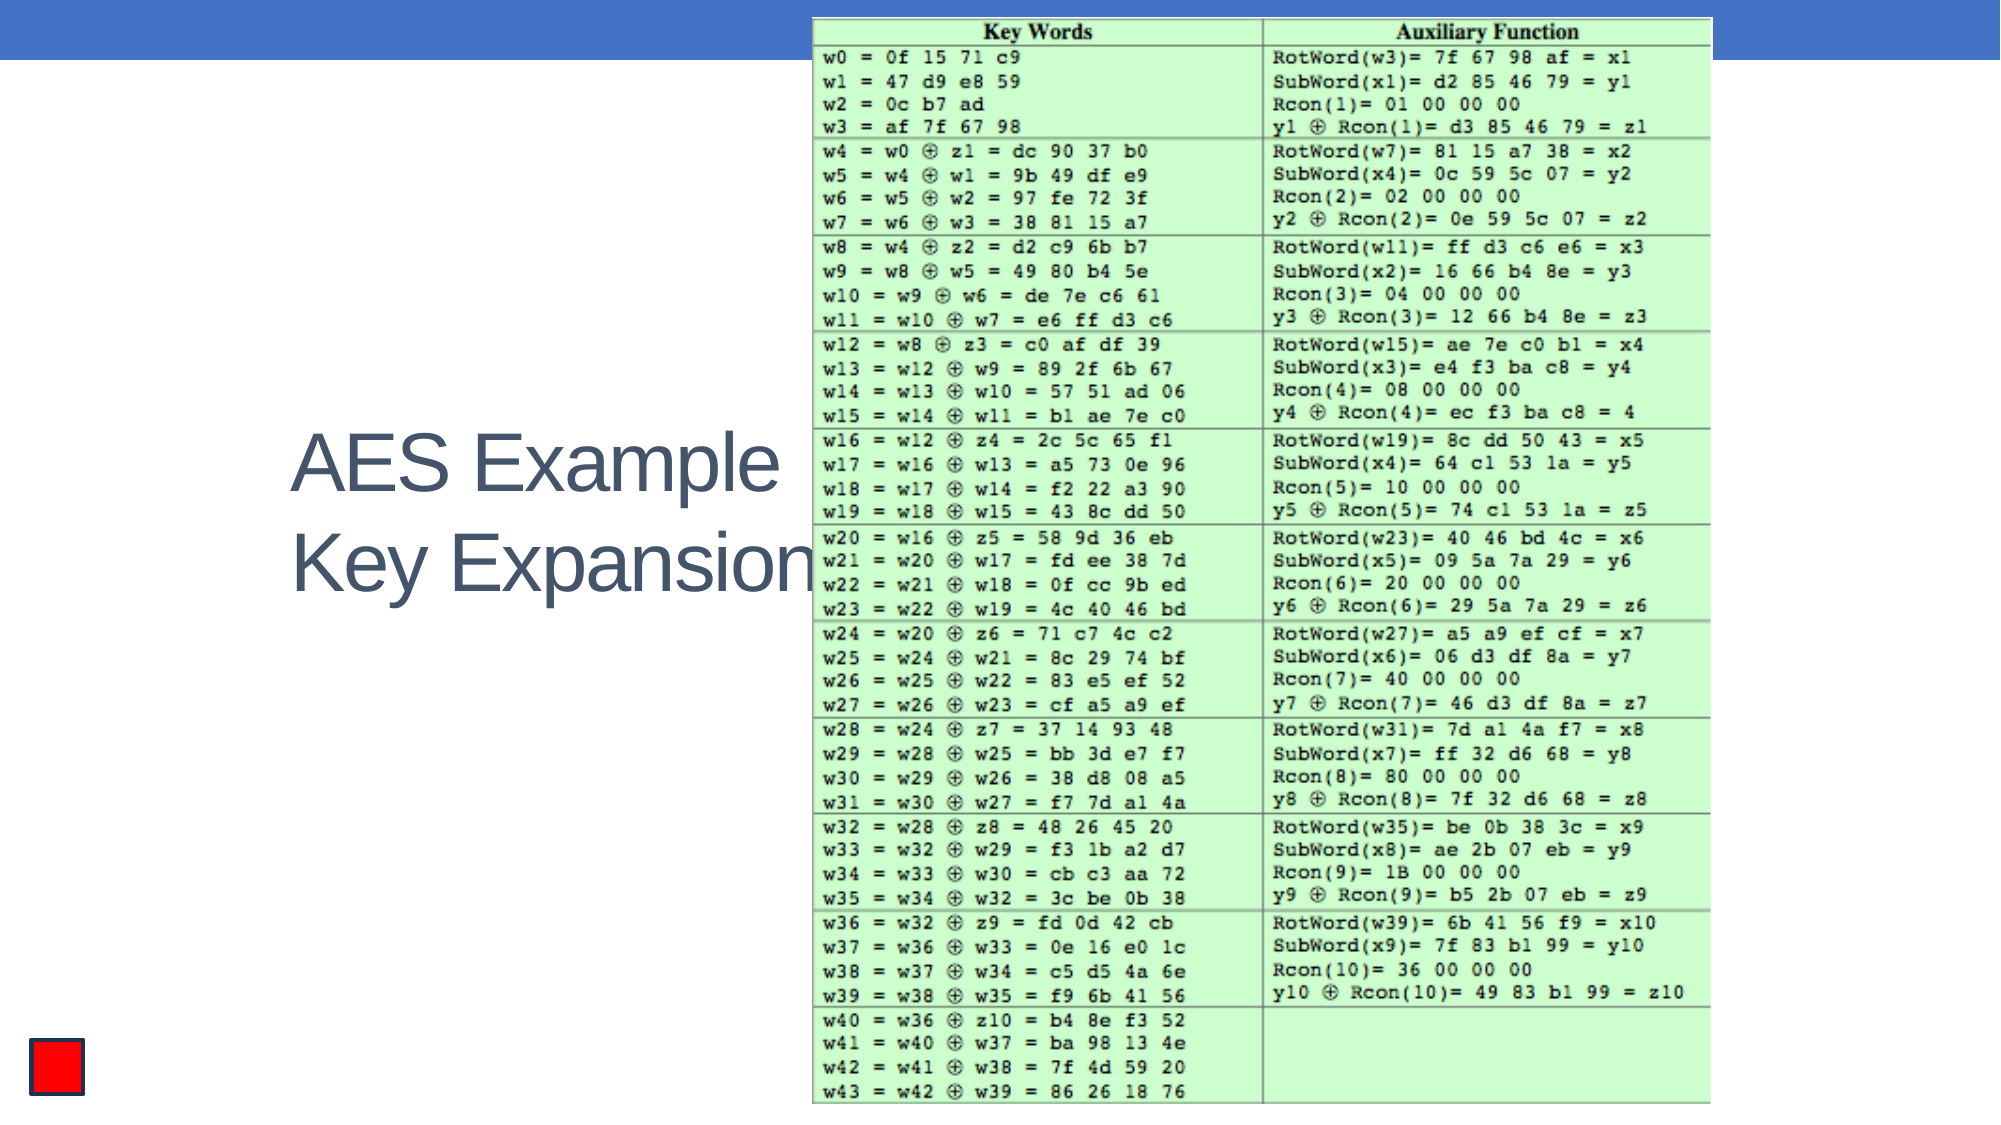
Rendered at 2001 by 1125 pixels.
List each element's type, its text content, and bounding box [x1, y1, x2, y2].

text_box [29, 1038, 85, 1096]
title AES Example Key Expansion [275, 50, 809, 967]
picture [812, 17, 1713, 1104]
